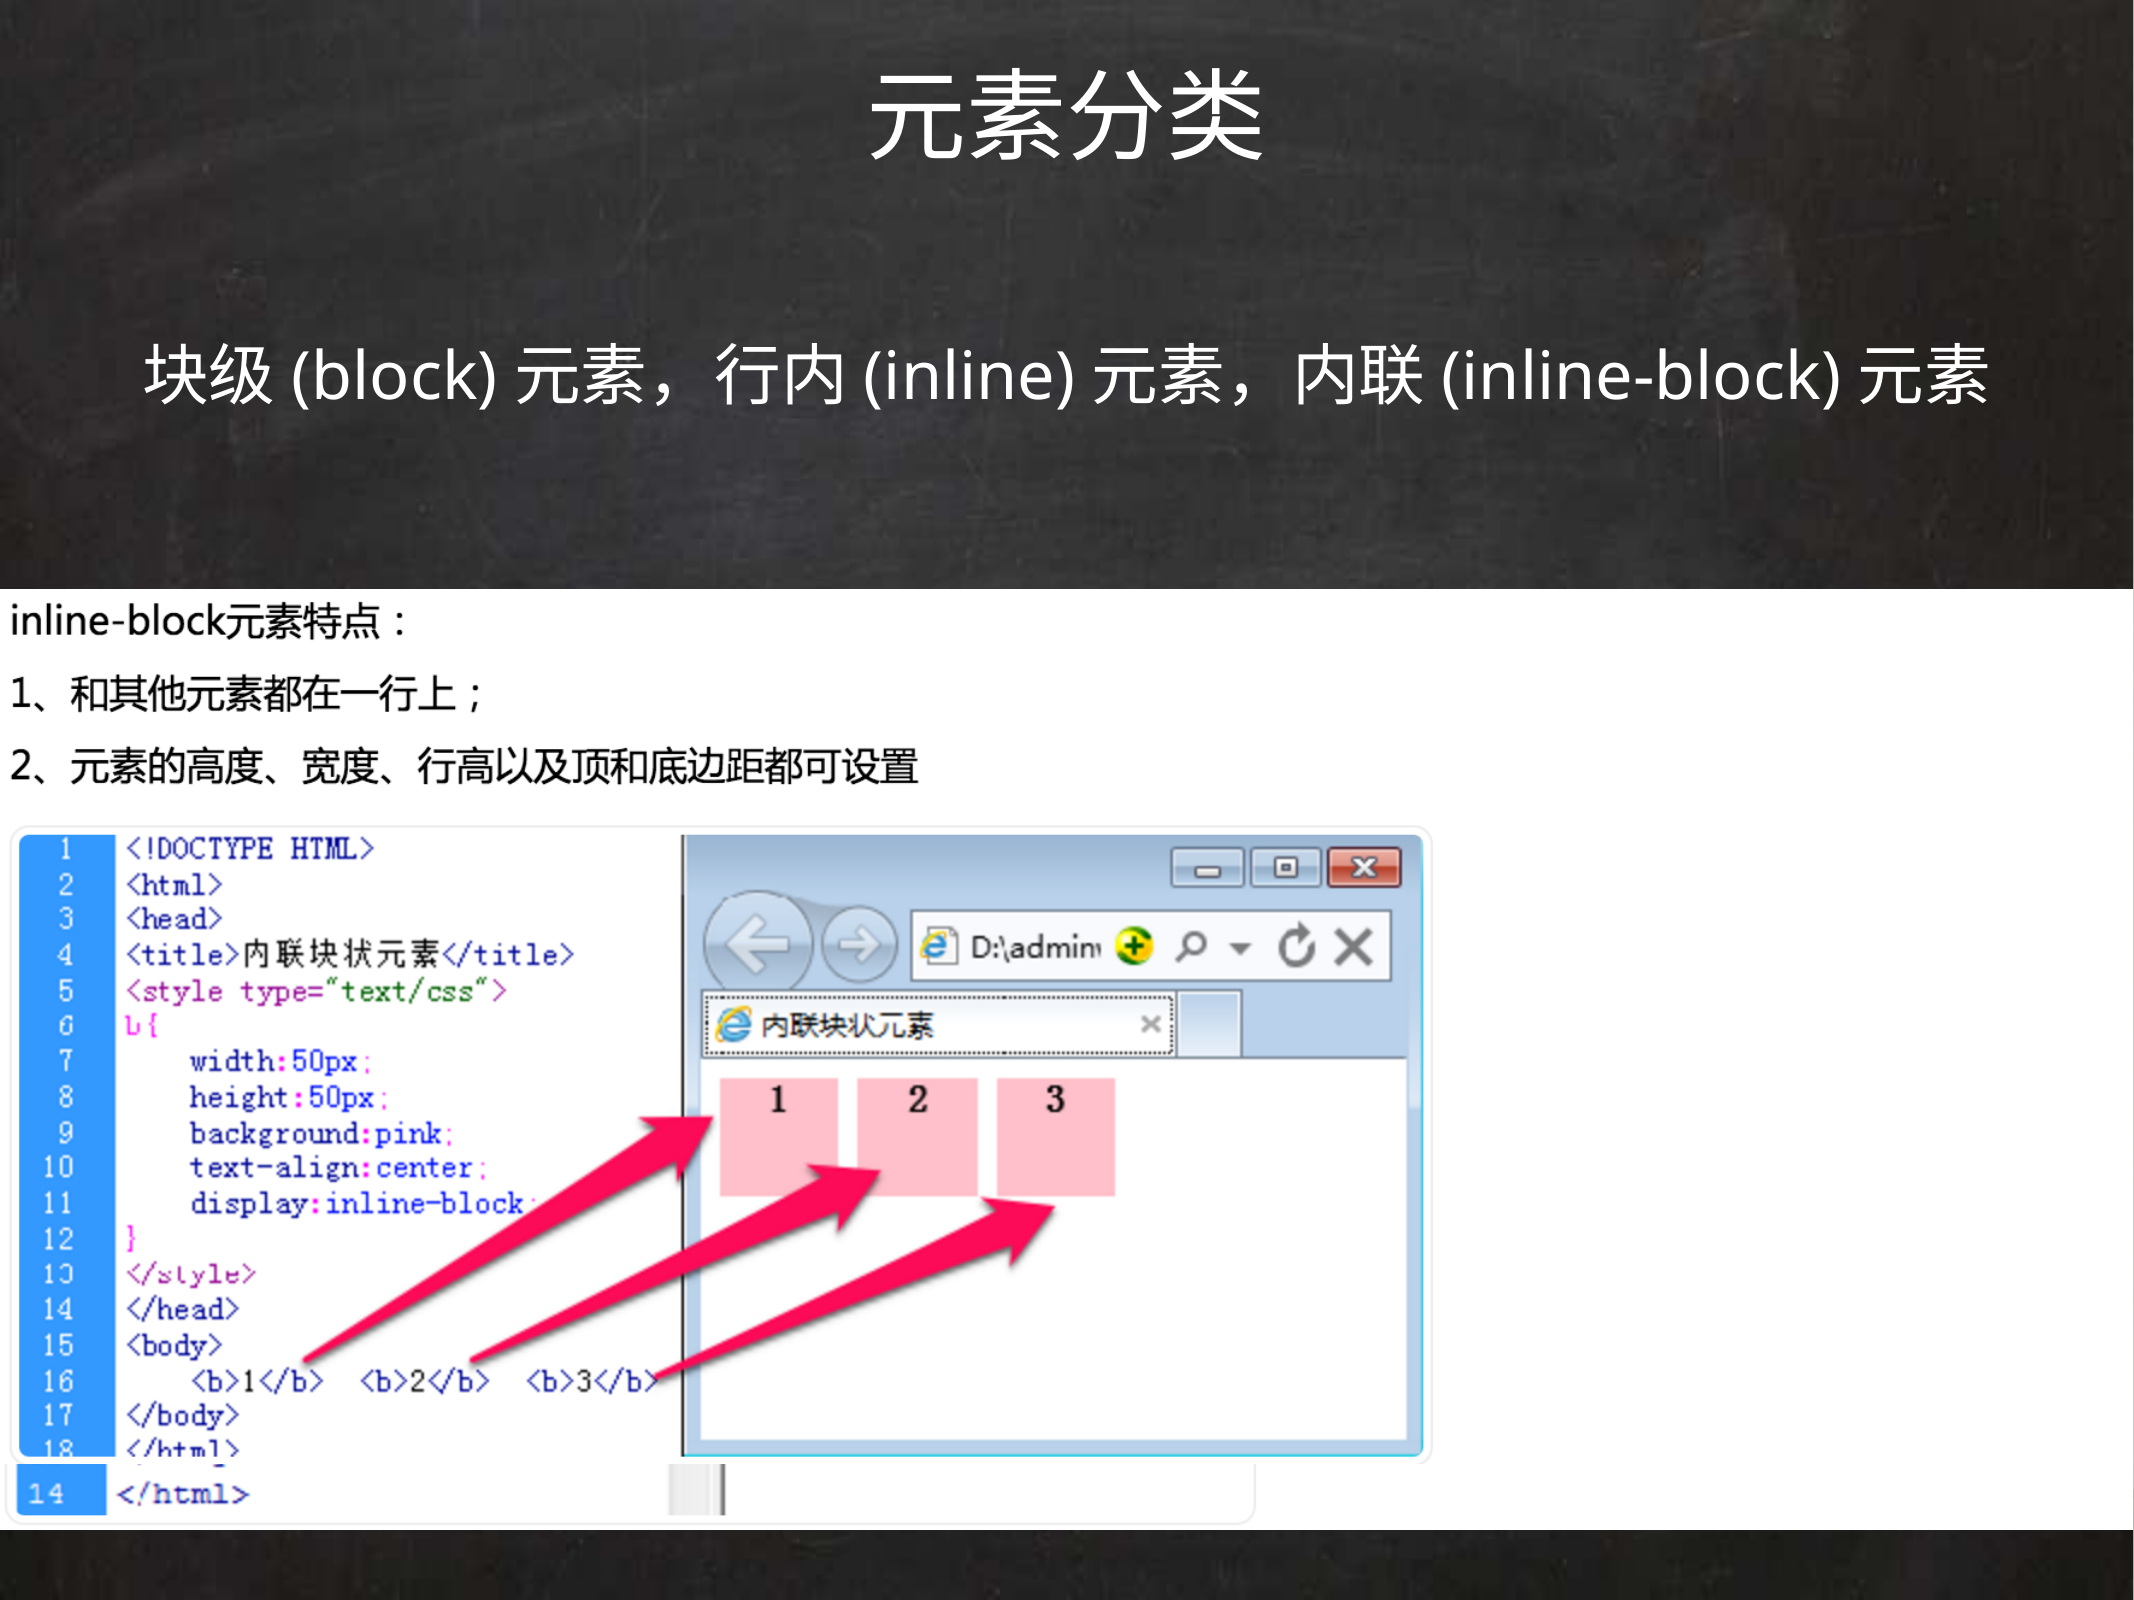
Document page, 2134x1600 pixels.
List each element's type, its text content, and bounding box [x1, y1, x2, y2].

title 元素分类 [0, 3, 2134, 222]
picture [0, 222, 2134, 1600]
text_box 块级(block)元素，行内(inline)元素，内联(inline-block)元素 [133, 325, 2000, 422]
